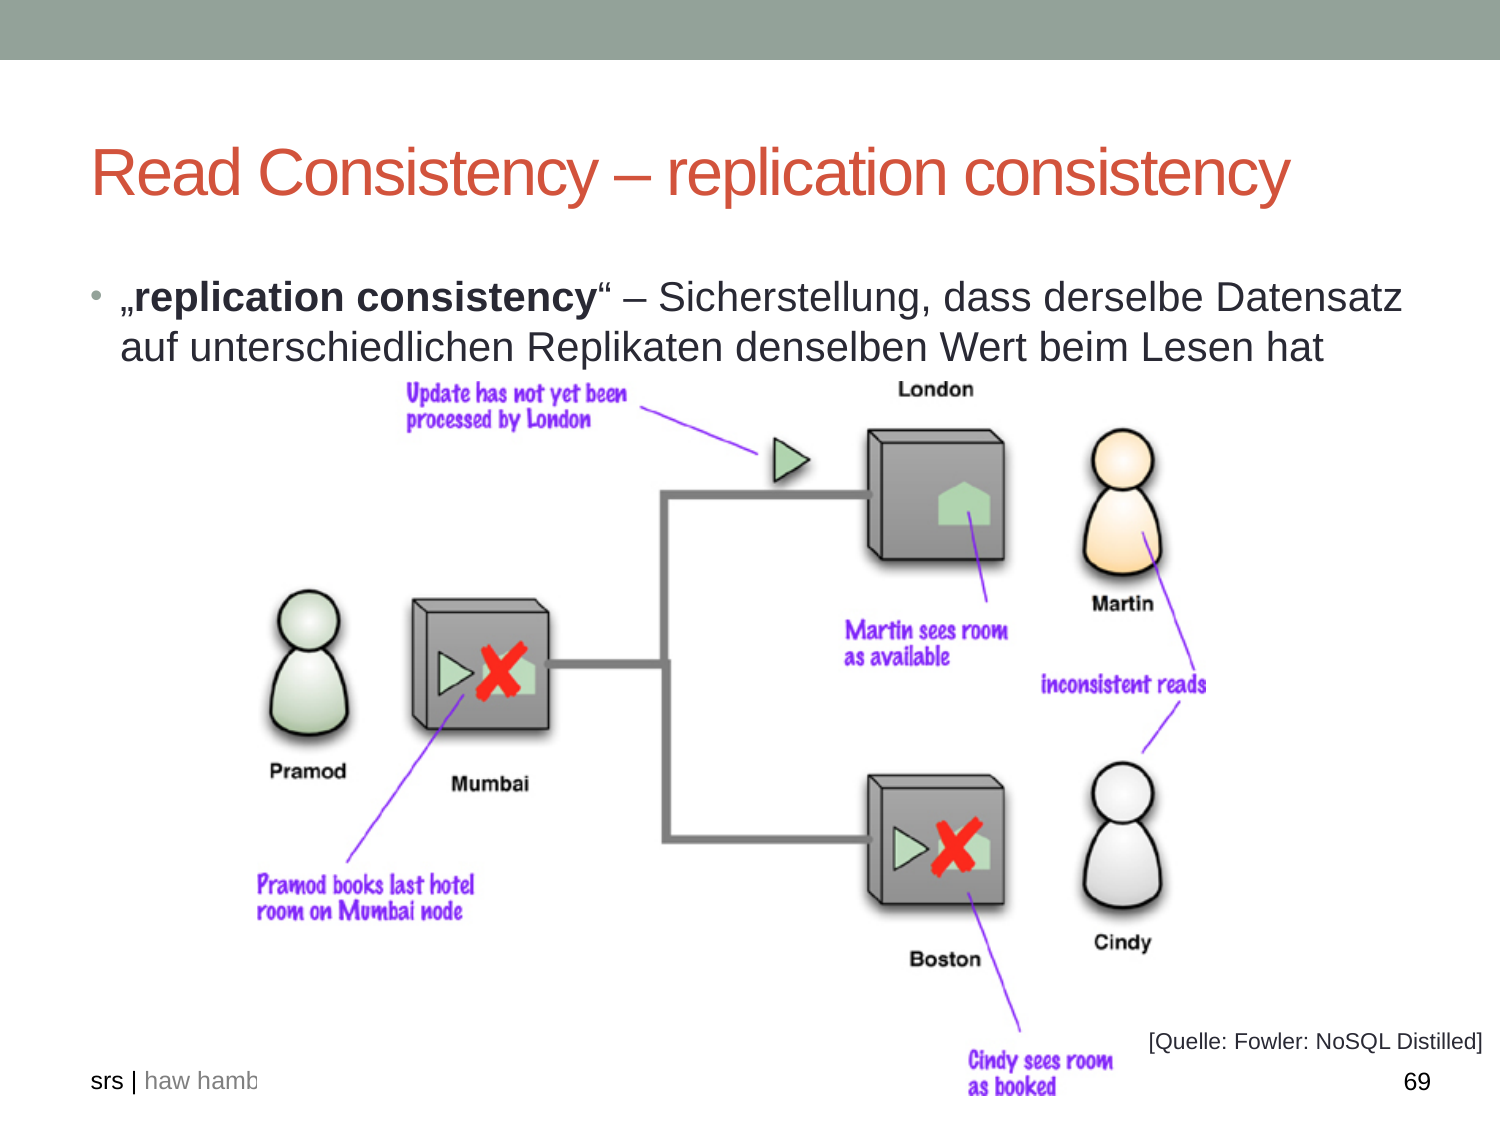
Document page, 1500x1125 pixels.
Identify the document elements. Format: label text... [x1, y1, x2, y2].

title Read Consistency – replication consistency [75, 87, 1425, 250]
picture [257, 381, 1206, 1096]
list „replication consistency“ – Sicherstellung, dass derselbe Datensatz auf unterschiedlichen Replikaten denselben Wert beim Lesen hat [75, 262, 1425, 1063]
text_box [Quelle: Fowler: NoSQL Distilled] [1214, 1019, 1499, 1062]
